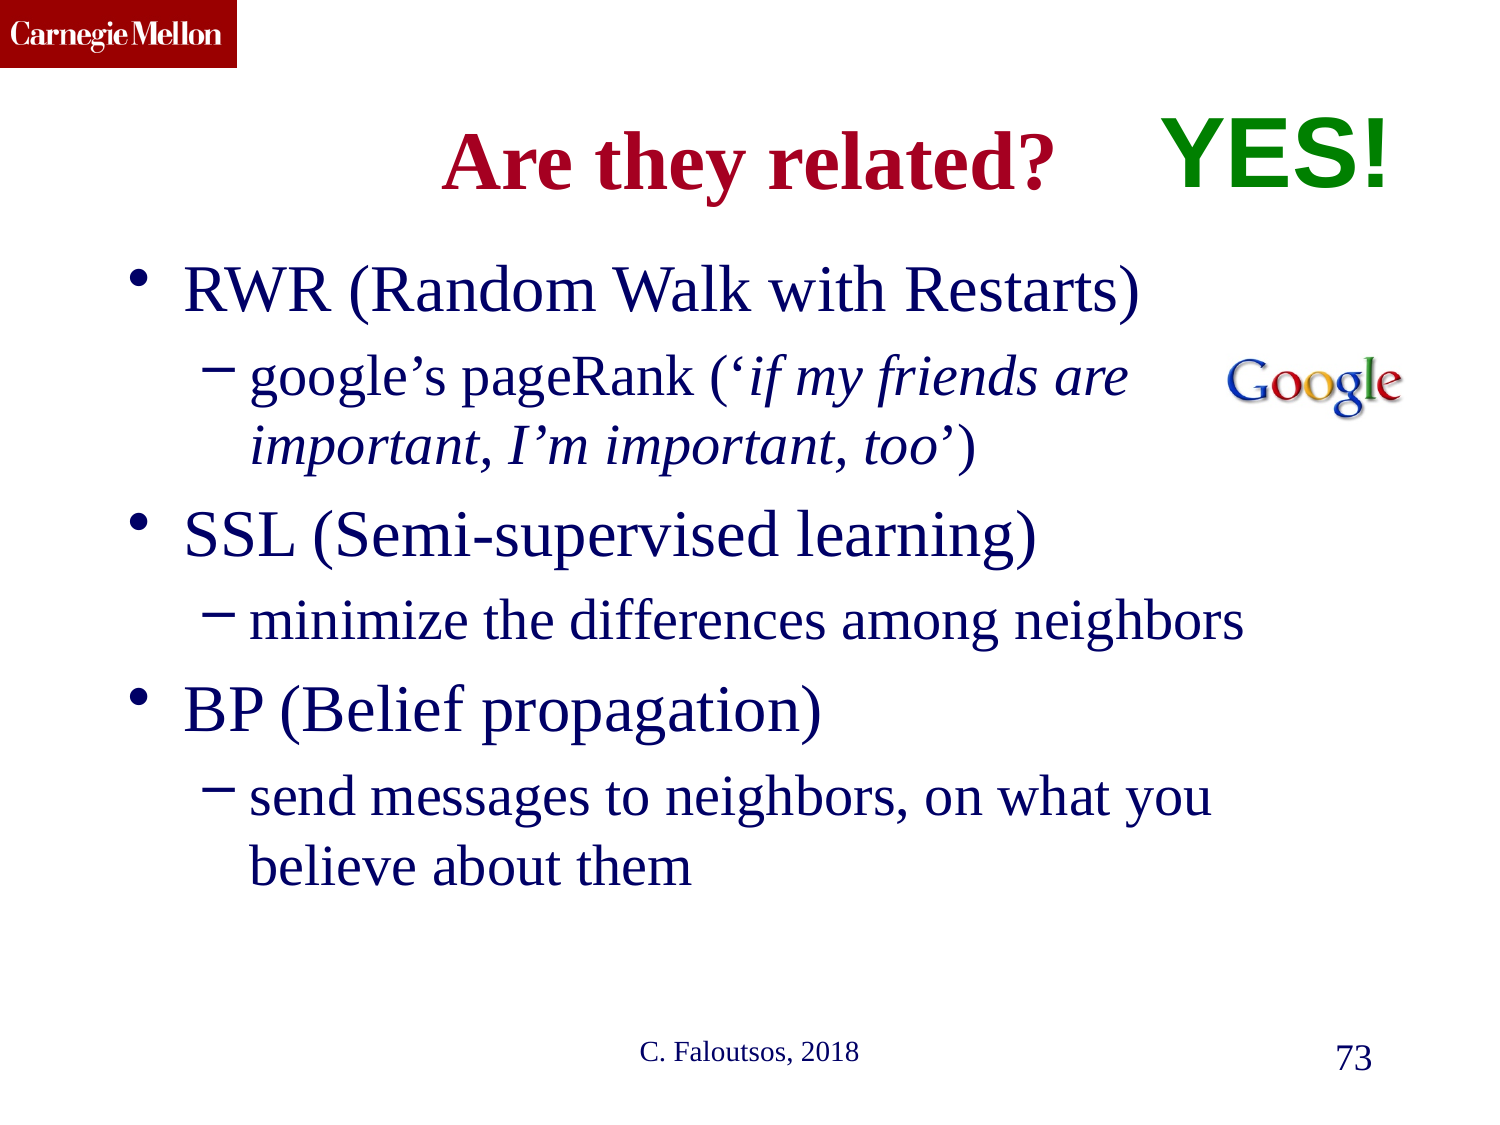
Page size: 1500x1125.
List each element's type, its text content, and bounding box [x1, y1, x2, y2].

picture [0, 0, 237, 68]
picture [1193, 320, 1436, 453]
text_box YES! [1144, 80, 1408, 216]
footer C. Faloutsos, 2018 [512, 1024, 988, 1101]
title Are they related? [112, 99, 1144, 213]
list RWR (Random Walk with Restarts) google’s pageRank (‘if my friends are important, I’m important, too’) SSL (Semi-supervised learning) minimize the differences among neighbors BP (Belief propagation) send messages to neighbors, on what you believe about them [112, 237, 1388, 1001]
slide_number 73 [1074, 1024, 1388, 1101]
